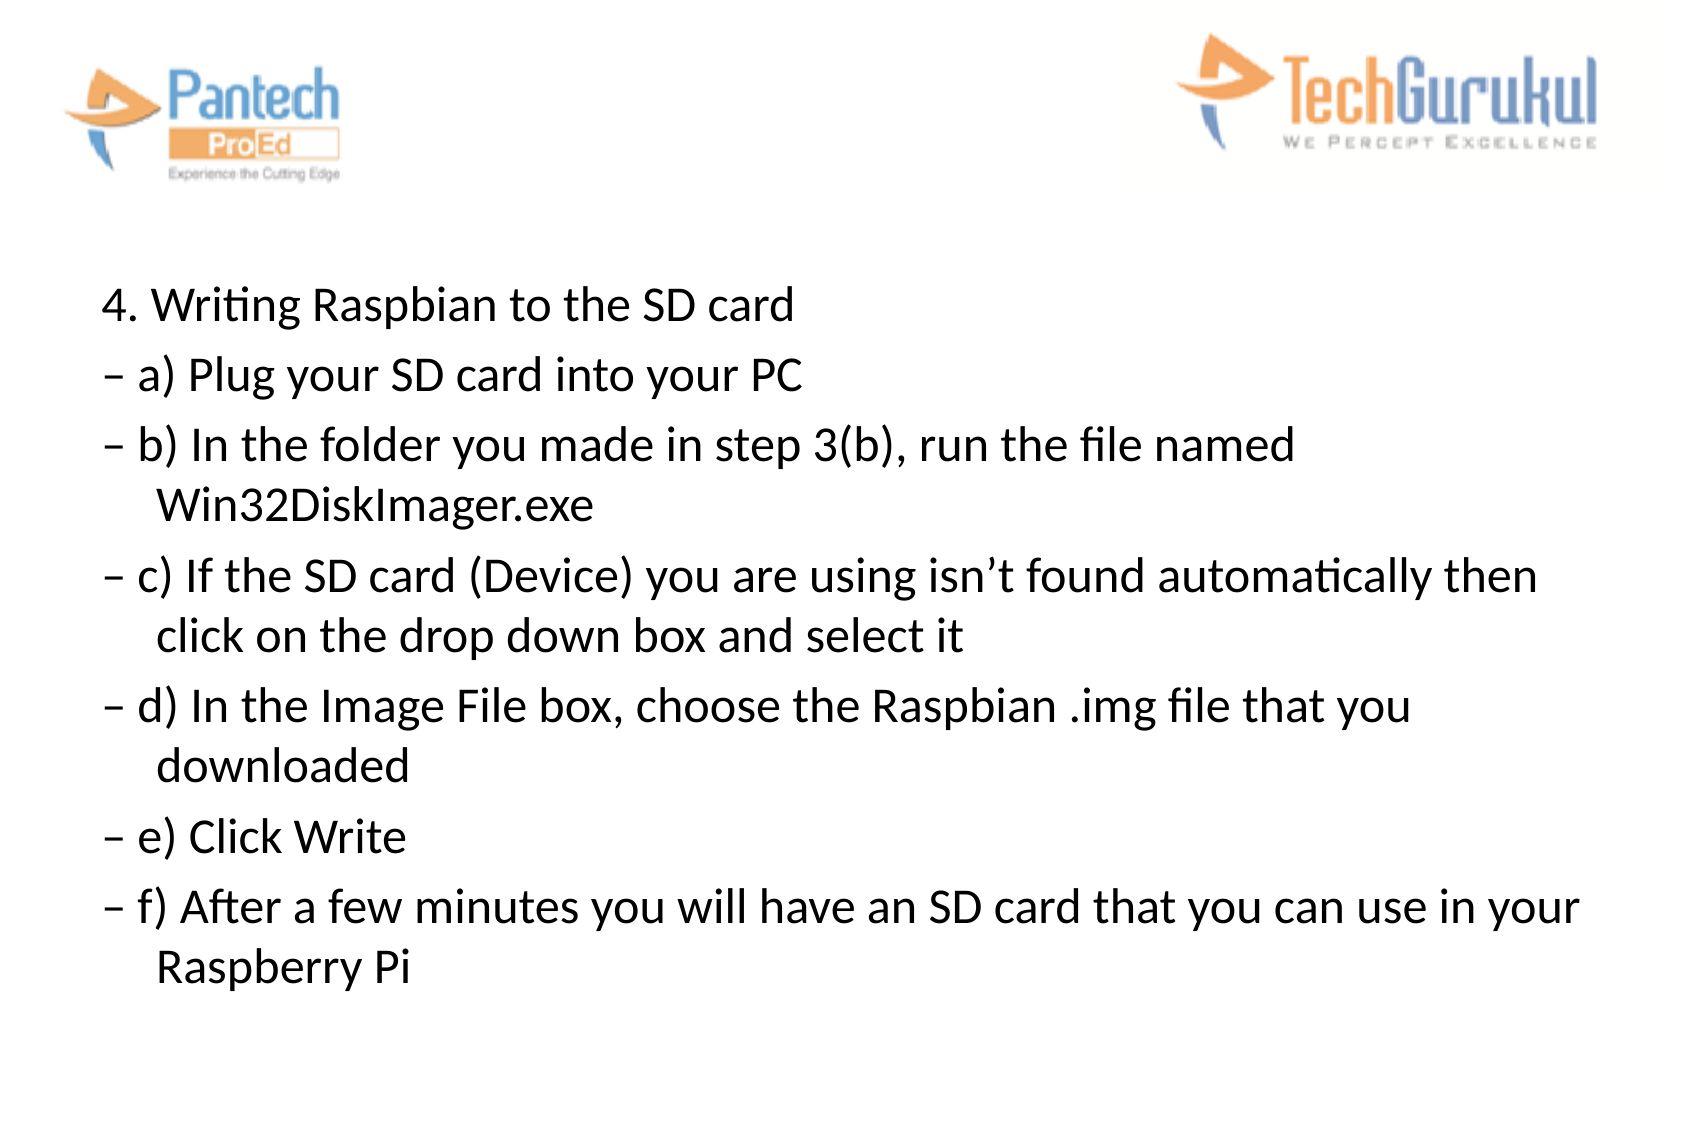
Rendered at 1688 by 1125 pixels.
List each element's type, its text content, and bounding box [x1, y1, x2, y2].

list 4. Writing Raspbian to the SD card – a) Plug your SD card into your PC – b) In the folder you made in step 3(b), run the file named Win32DiskImager.exe – c) If the SD card (Device) you are using isn’t found automatically then click on the drop down box and select it – d) In the Image File box, choose the Raspbian .img file that you downloaded – e) Click Write – f) After a few minutes you will have an SD card that you can use in your Raspberry Pi [84, 262, 1604, 1005]
